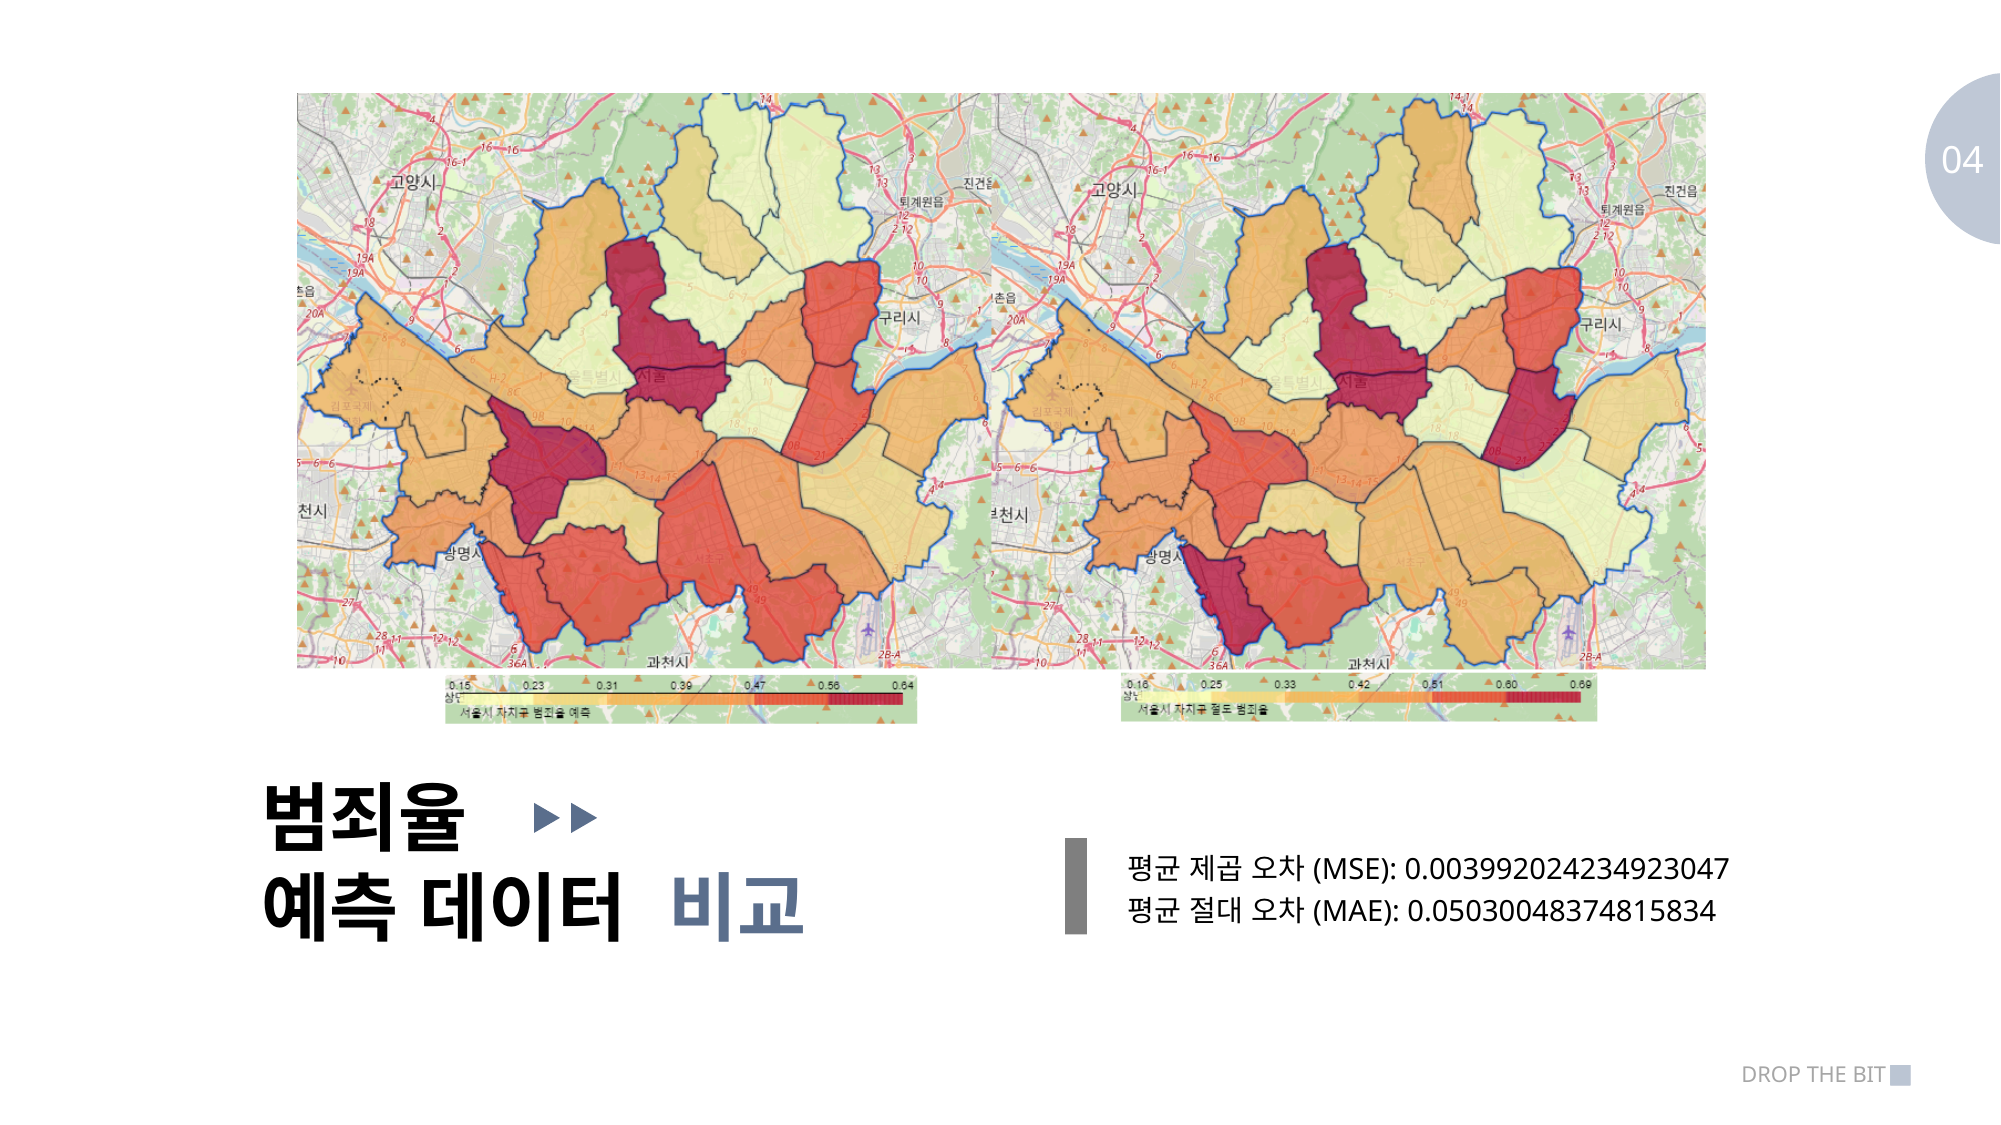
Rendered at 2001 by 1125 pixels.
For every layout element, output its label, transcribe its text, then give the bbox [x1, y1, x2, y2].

picture [297, 93, 1707, 726]
text_box 평균 제곱 오차(MSE): 0.003992024234923047 평균 절대 오차(MAE): 0.05030048374815834 [1112, 836, 1769, 935]
text_box DROP THE BIT [1726, 1053, 1901, 1095]
text_box 04 [1925, 73, 2000, 245]
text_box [533, 802, 598, 833]
text_box [1064, 837, 1088, 936]
text_box [1890, 1065, 1911, 1086]
text_box 범죄율 예측 데이터 비교 [246, 763, 822, 958]
